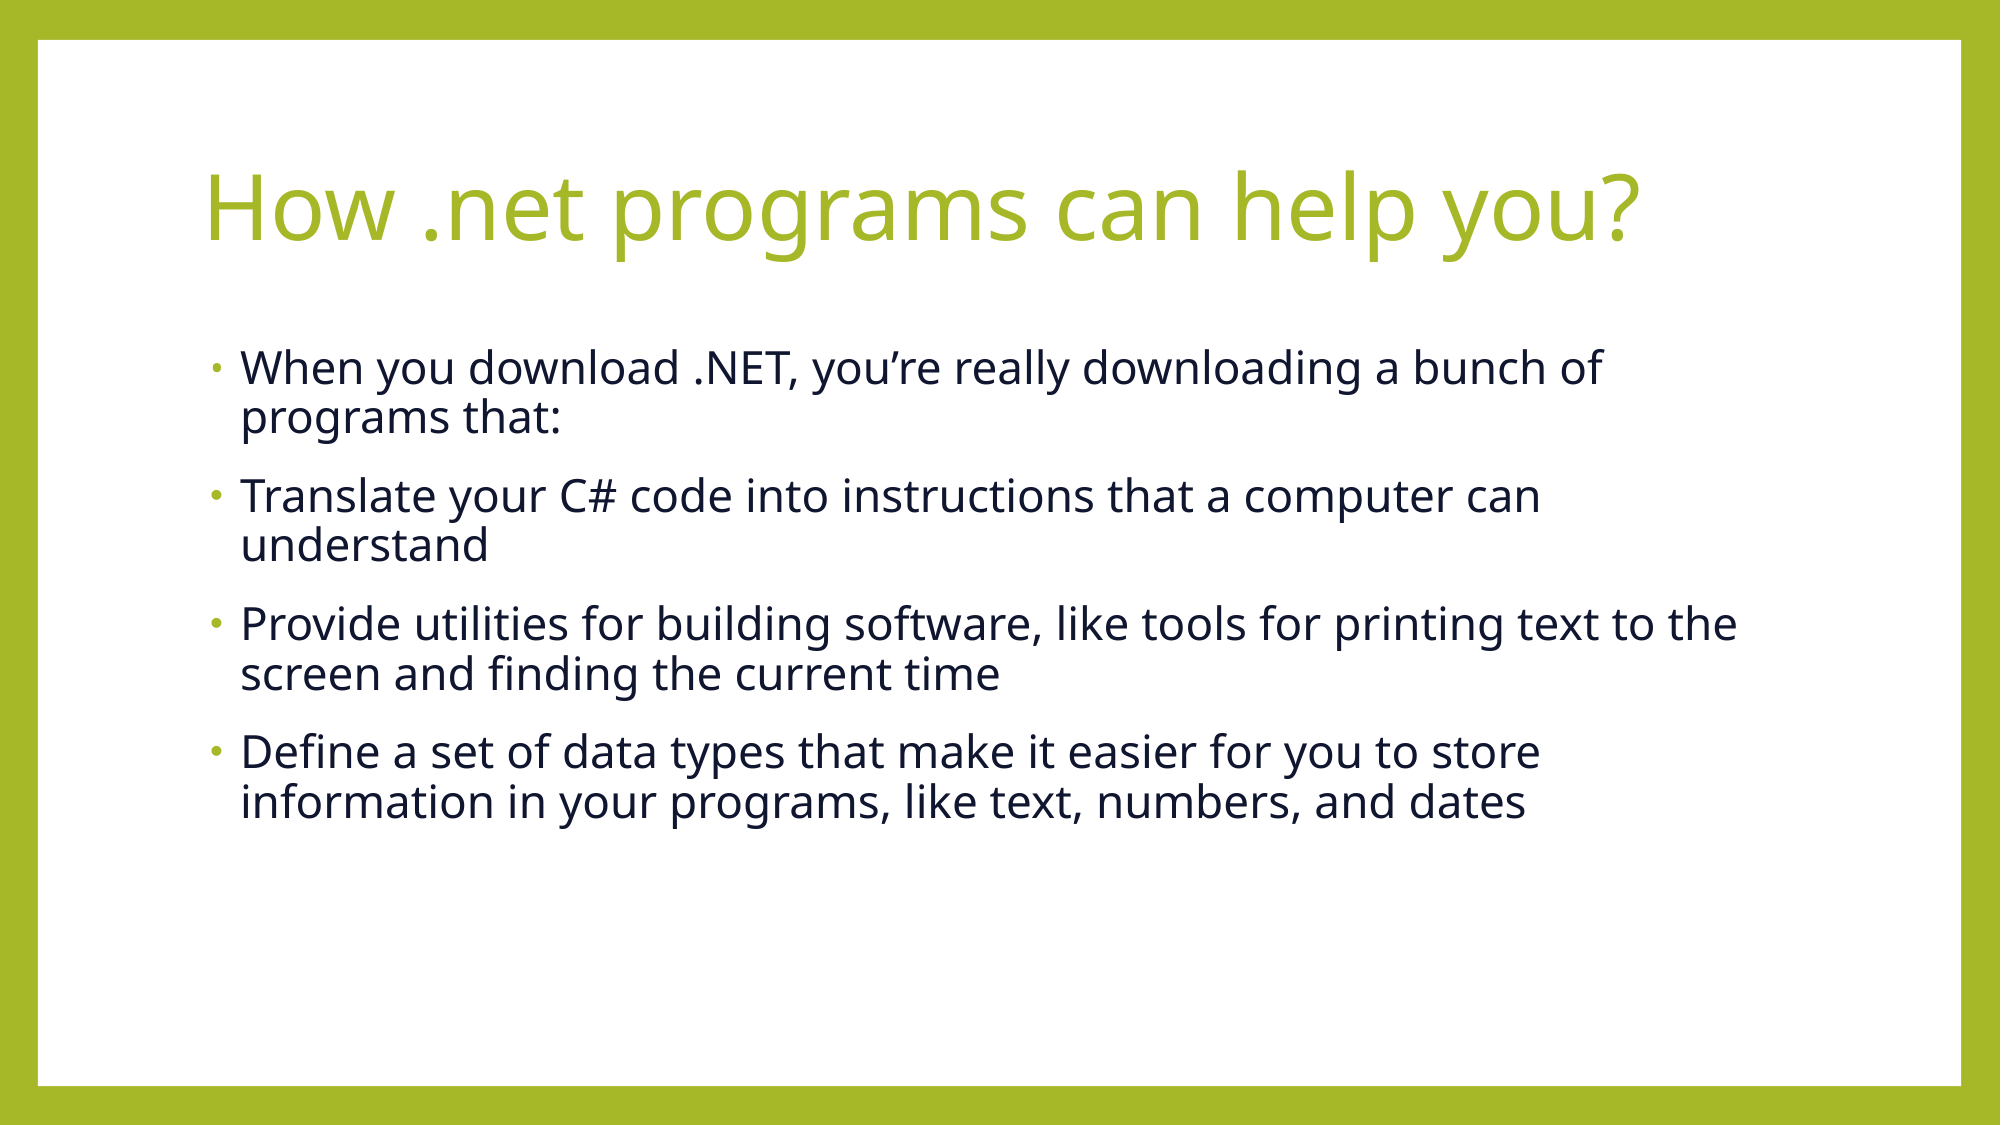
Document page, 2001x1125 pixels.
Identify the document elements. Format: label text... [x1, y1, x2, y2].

title How .net programs can help you? [187, 99, 1808, 323]
list When you download .NET, you’re really downloading a bunch of programs that: Translate your C# code into instructions that a computer can understand Provide utilities for building software, like tools for printing text to the screen and finding the current time Define a set of data types that make it easier for you to store information in your programs, like text, numbers, and dates [187, 337, 1808, 1000]
